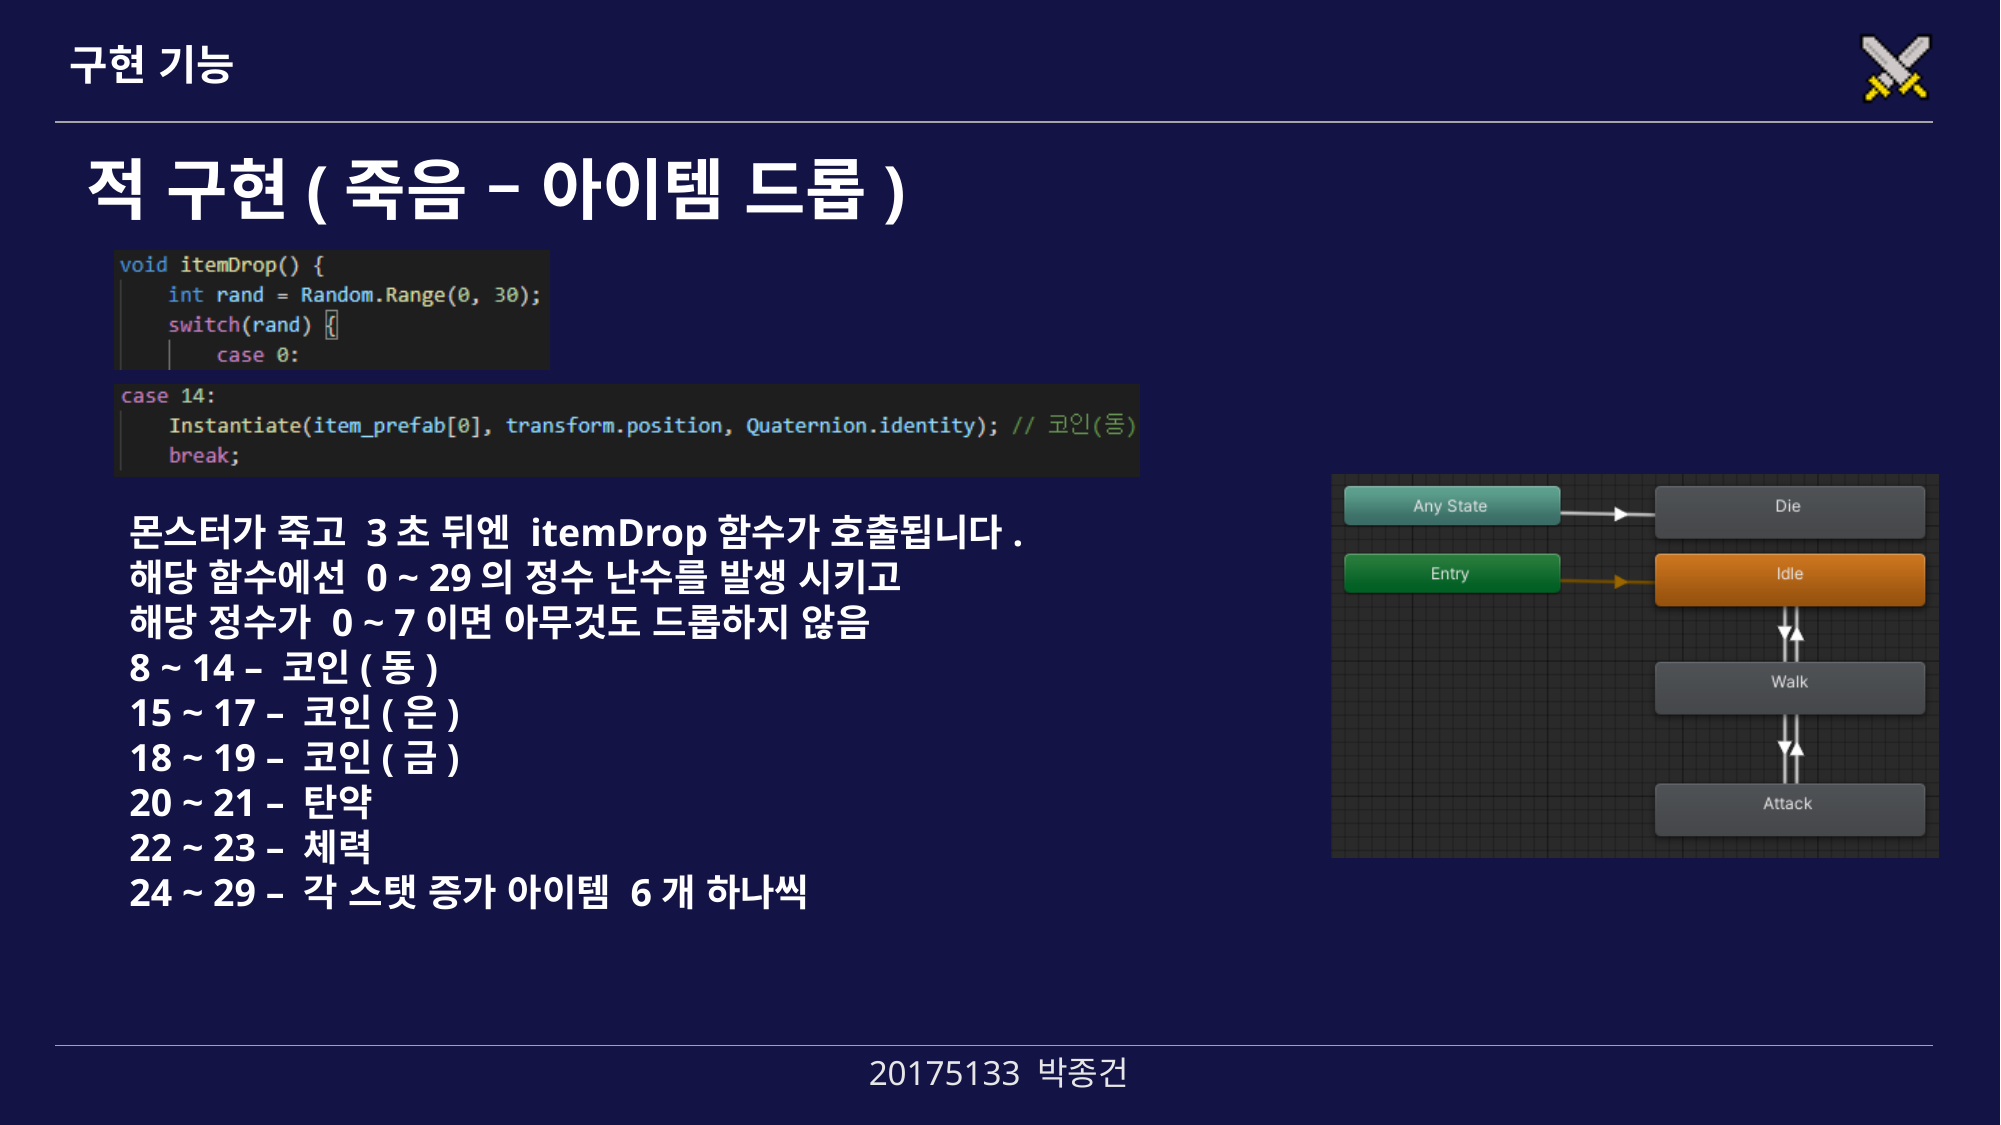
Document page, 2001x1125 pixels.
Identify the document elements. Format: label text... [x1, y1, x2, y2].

picture [114, 384, 1140, 477]
text_box 구현 기능 [55, 31, 1787, 96]
picture [1849, 23, 1945, 119]
picture [114, 250, 550, 370]
picture [1331, 474, 1939, 858]
text_box 20175133 박종건 [853, 1049, 1147, 1125]
text_box 적 구현(죽음 – 아이템 드롭) [72, 140, 1110, 235]
text_box 몬스터가 죽고 3초 뒤엔 itemDrop함수가 호출됩니다. 해당 함수에선 0 ~ 29의 정수 난수를 발생 시키고 해당 정수가 0 ~ 7이면 아무것도 드롭하지 않음 8 ~ 14 – 코인(동) 15 ~ 17 – 코인(은) 18 ~ 19 – 코인(금) 20 ~ 21 – 탄약 22 ~ 23 – 체력 24 ~ 29 – 각 스탯 증가 아이템 6개 하나씩 [114, 501, 1755, 922]
